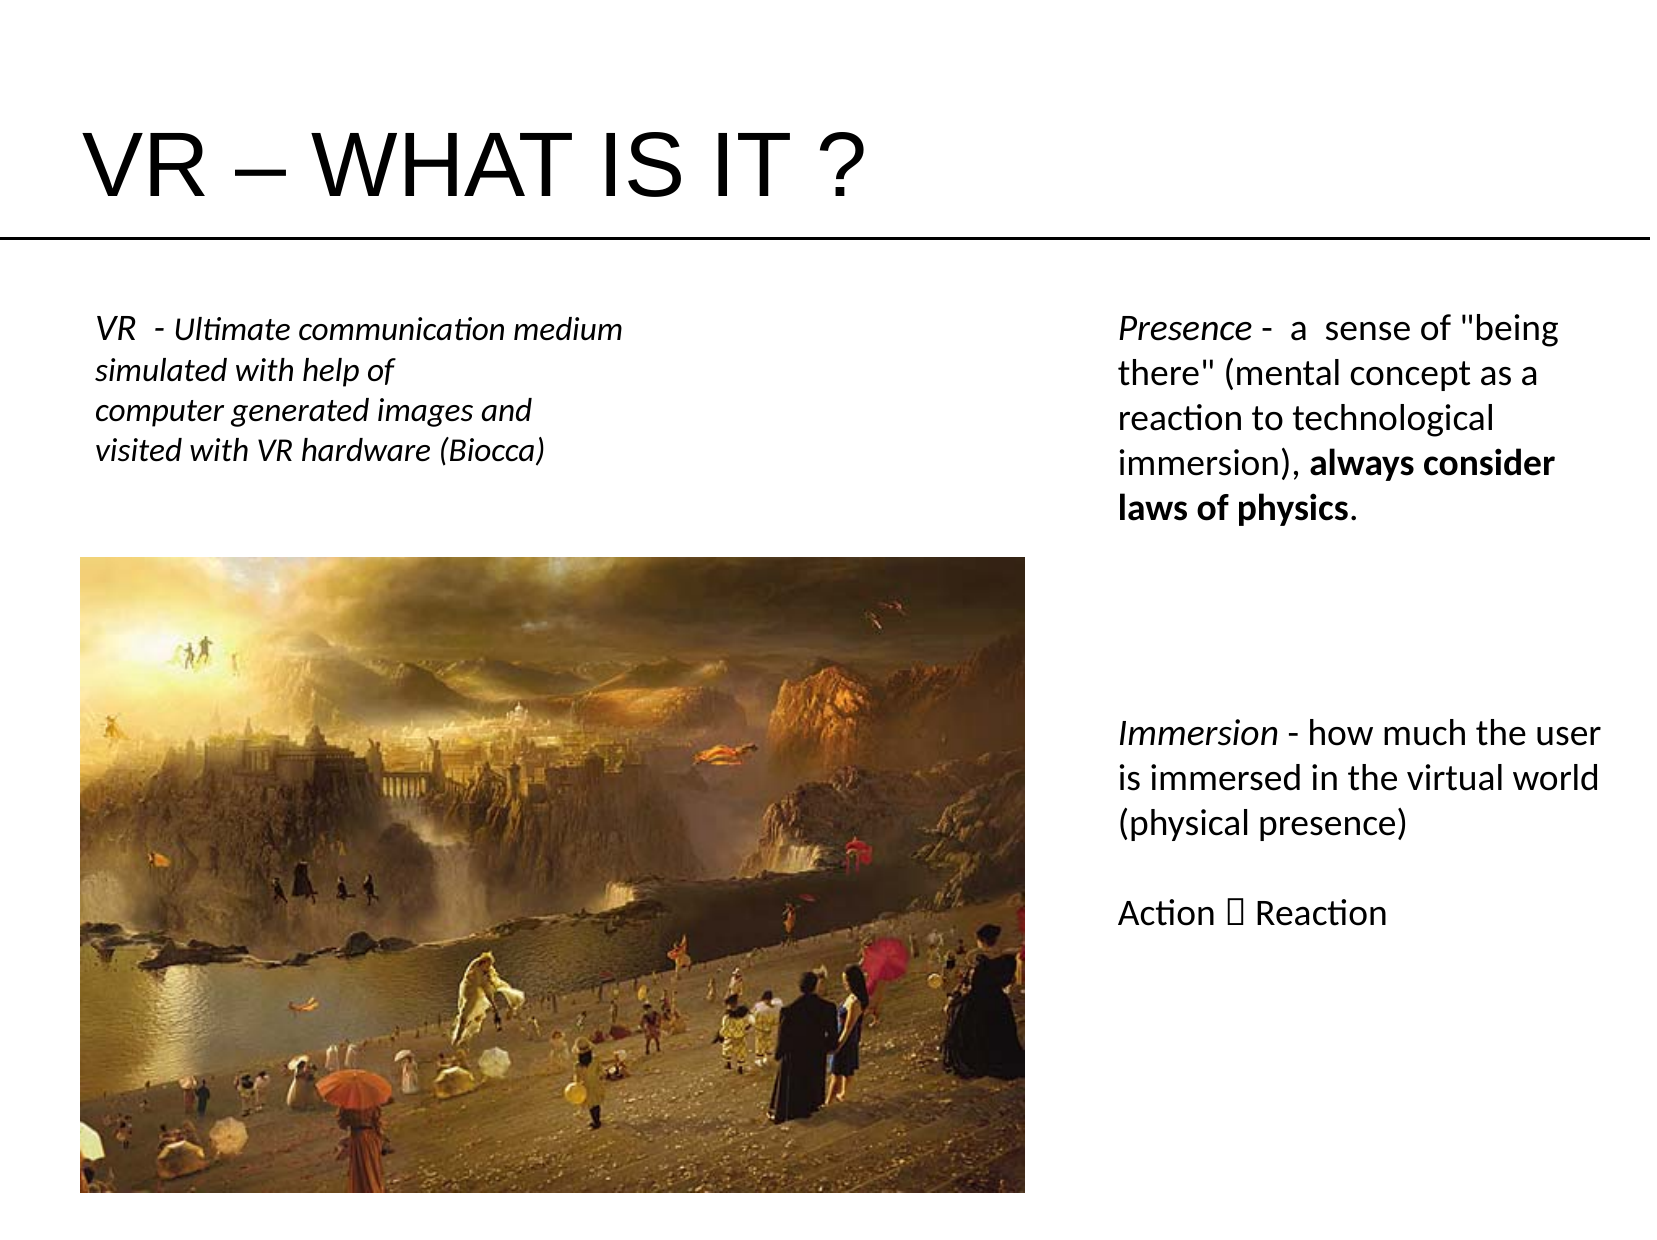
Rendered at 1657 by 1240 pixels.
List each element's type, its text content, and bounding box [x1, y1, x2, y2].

picture [80, 556, 1025, 1194]
text_box Presence - a sense of "being there" (mental concept as a reaction to technological immersion), always consider laws of physics. Immersion - how much the user is immersed in the virtual world (physical presence) Action  Reaction [1103, 295, 1620, 941]
text_box VR - Ultimate communication medium simulated with help of computer generated images and visited with VR hardware (Biocca) [80, 295, 640, 476]
text_box VR – WHAT IS IT ? [80, 105, 1576, 313]
